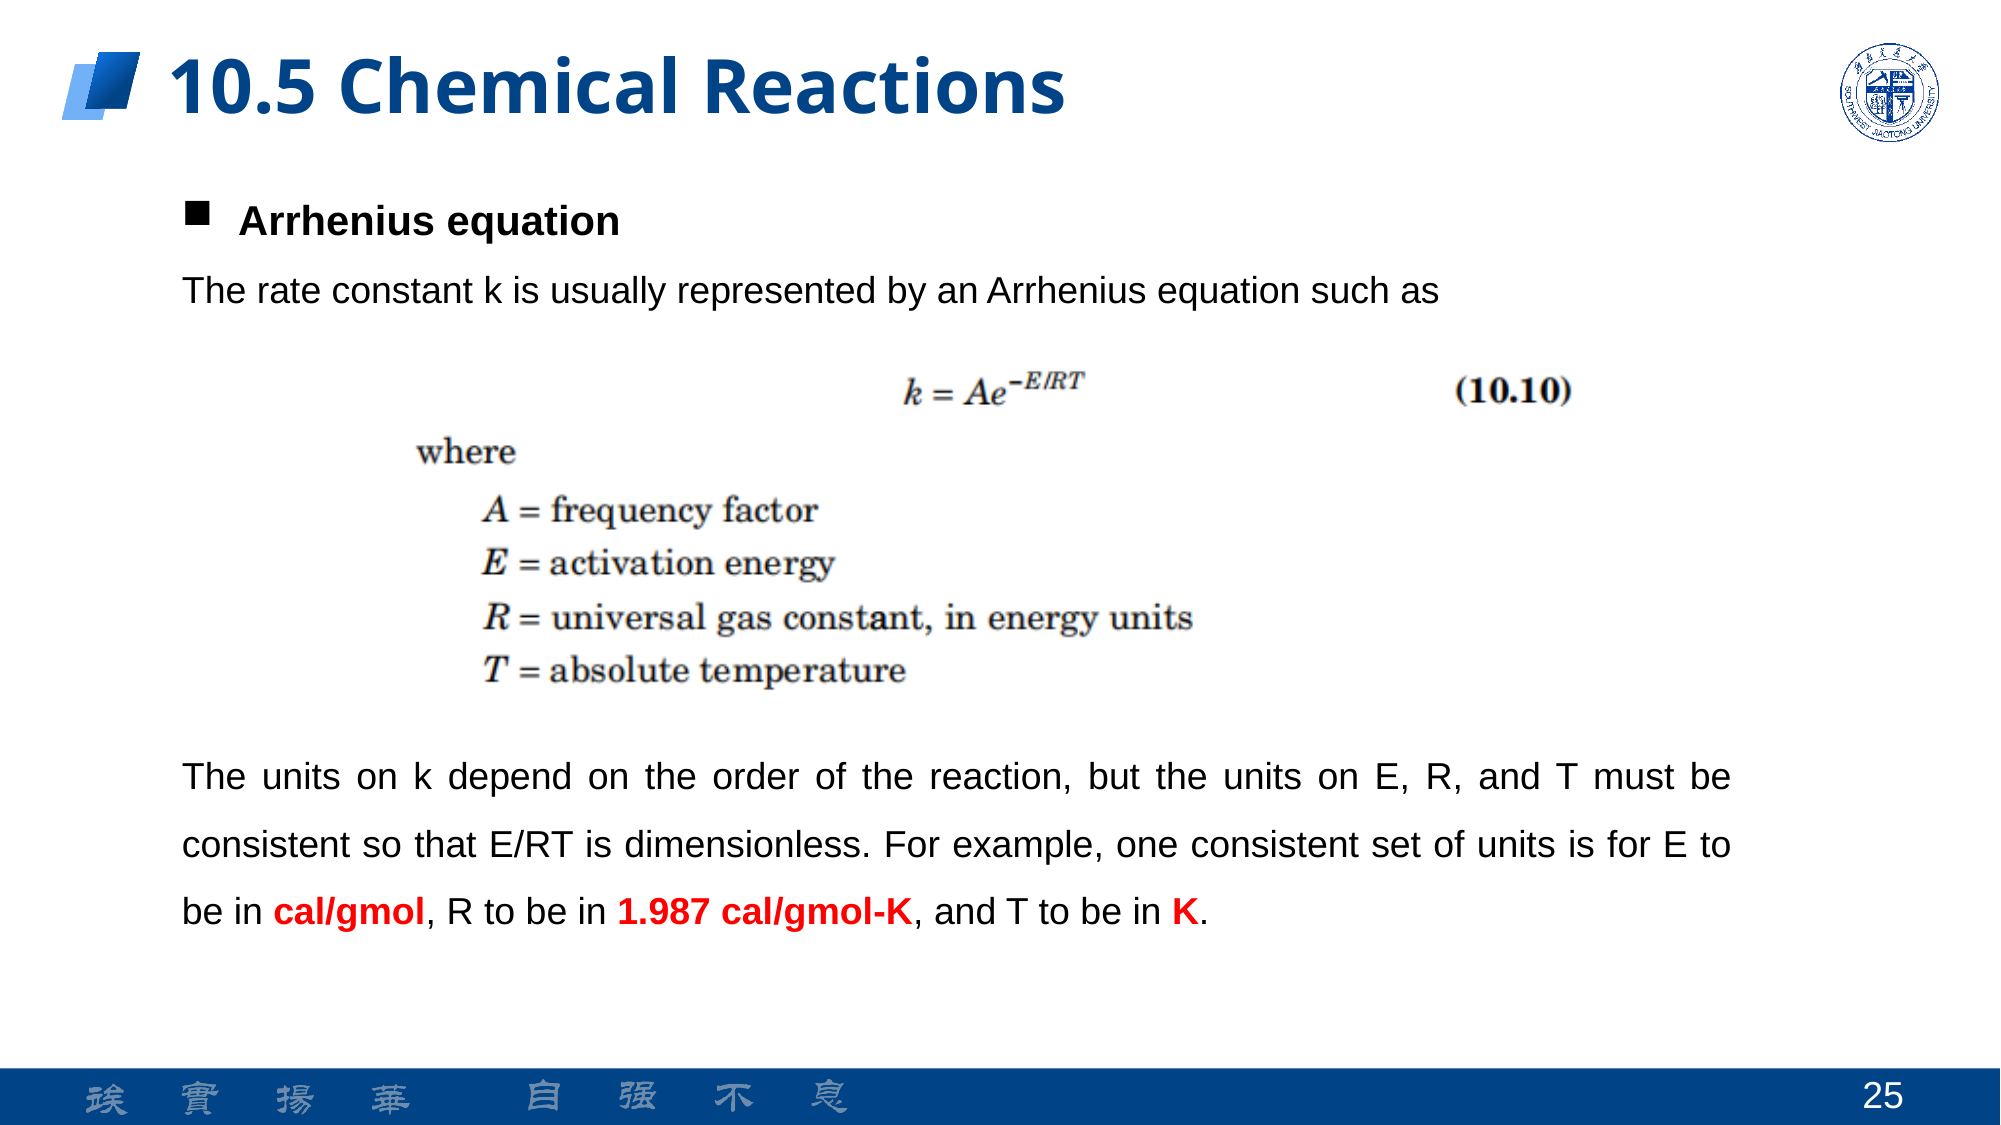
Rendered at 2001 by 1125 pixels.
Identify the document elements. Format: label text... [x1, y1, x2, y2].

text_box [61, 63, 105, 121]
text_box 10.5 Chemical Reactions [152, 31, 1703, 137]
text_box [85, 52, 140, 109]
picture [1840, 43, 1939, 142]
picture [86, 1078, 848, 1115]
text_box The units on k depend on the order of the reaction, but the units on E, R, and T must be consistent so that E/RT is dimensionless. For example, one consistent set of units is for E to be in cal/gmol, R to be in 1.987 cal/gmol-K, and T to be in K. [167, 722, 1747, 940]
text_box Arrhenius equation The rate constant k is usually represented by an Arrhenius equation such as [167, 161, 1747, 319]
picture [413, 364, 1587, 694]
